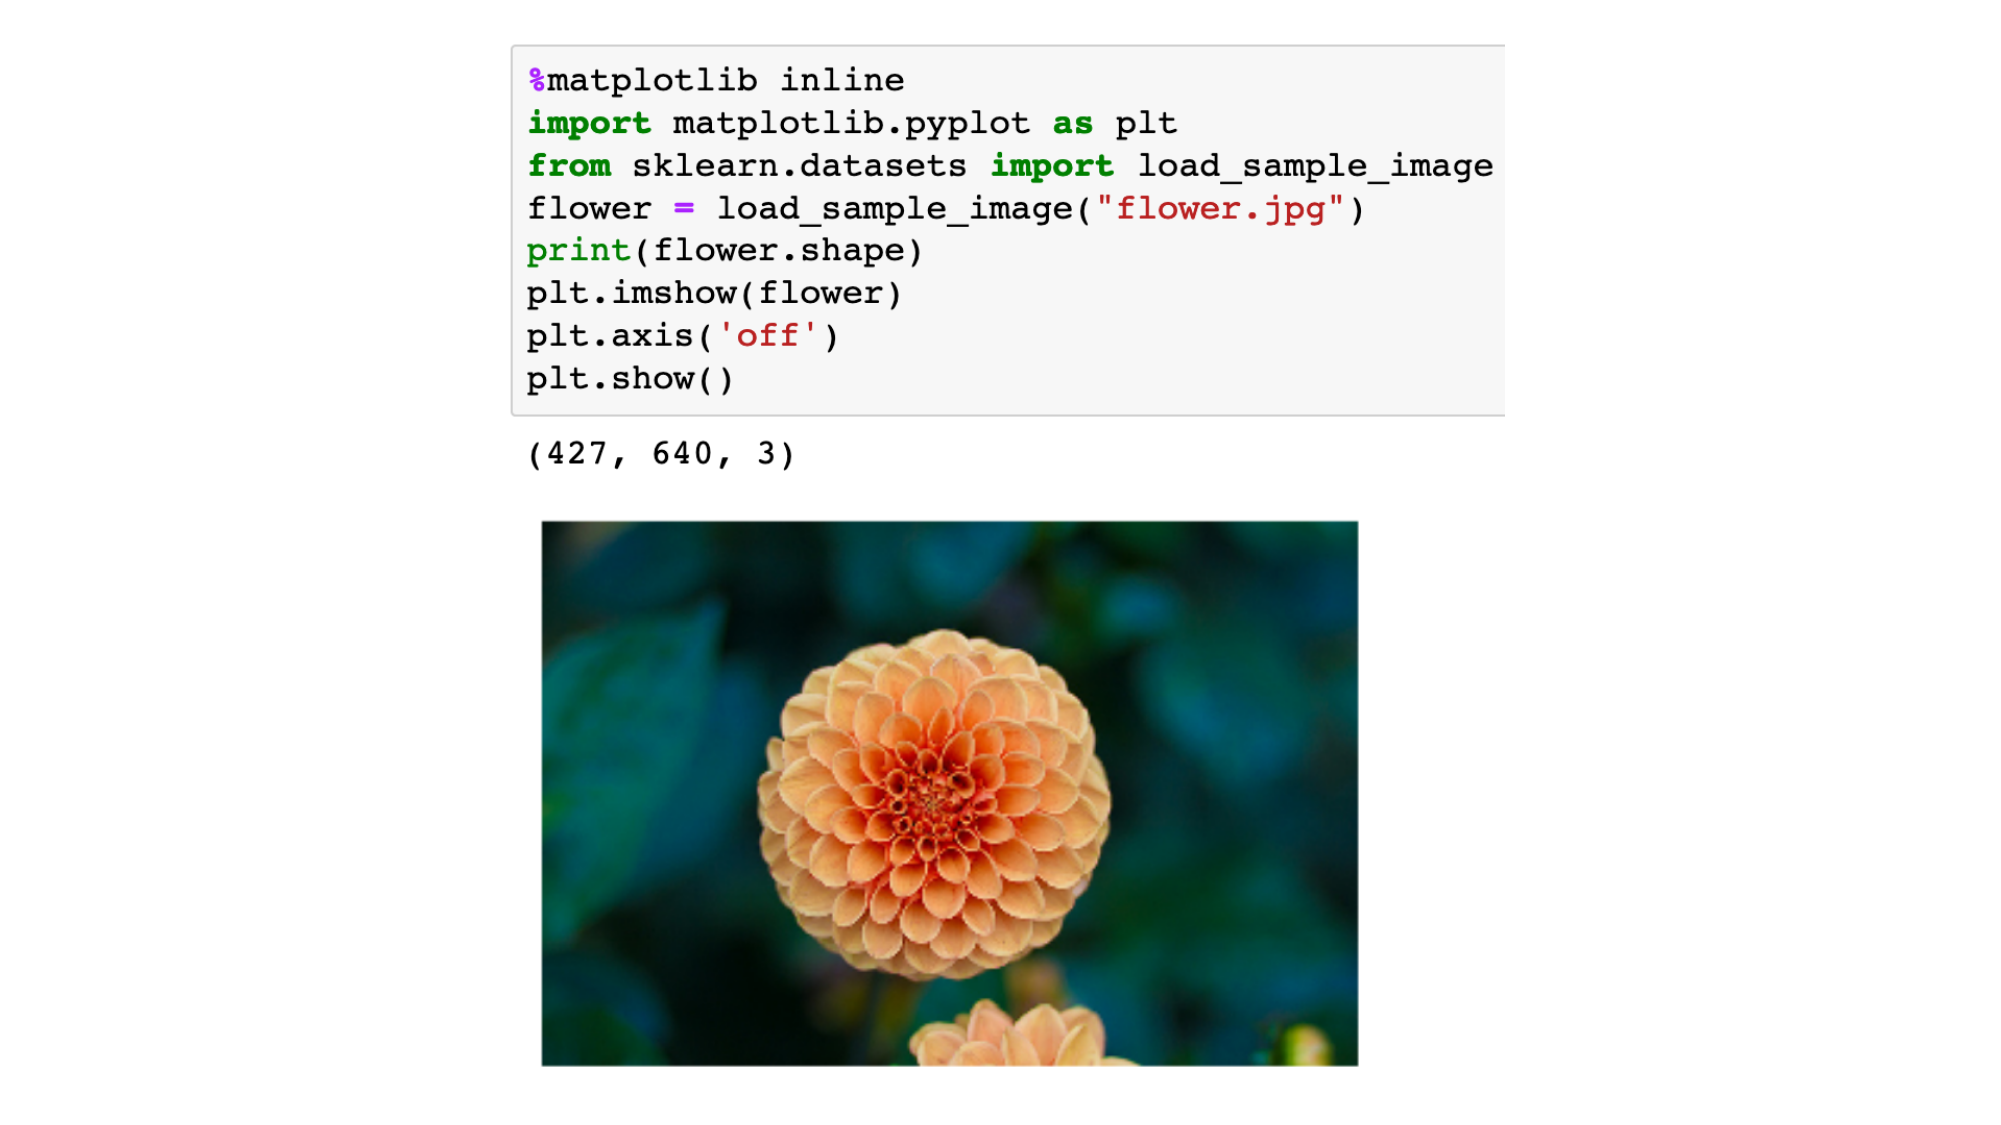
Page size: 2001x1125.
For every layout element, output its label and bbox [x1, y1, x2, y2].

picture [495, 31, 1505, 1094]
